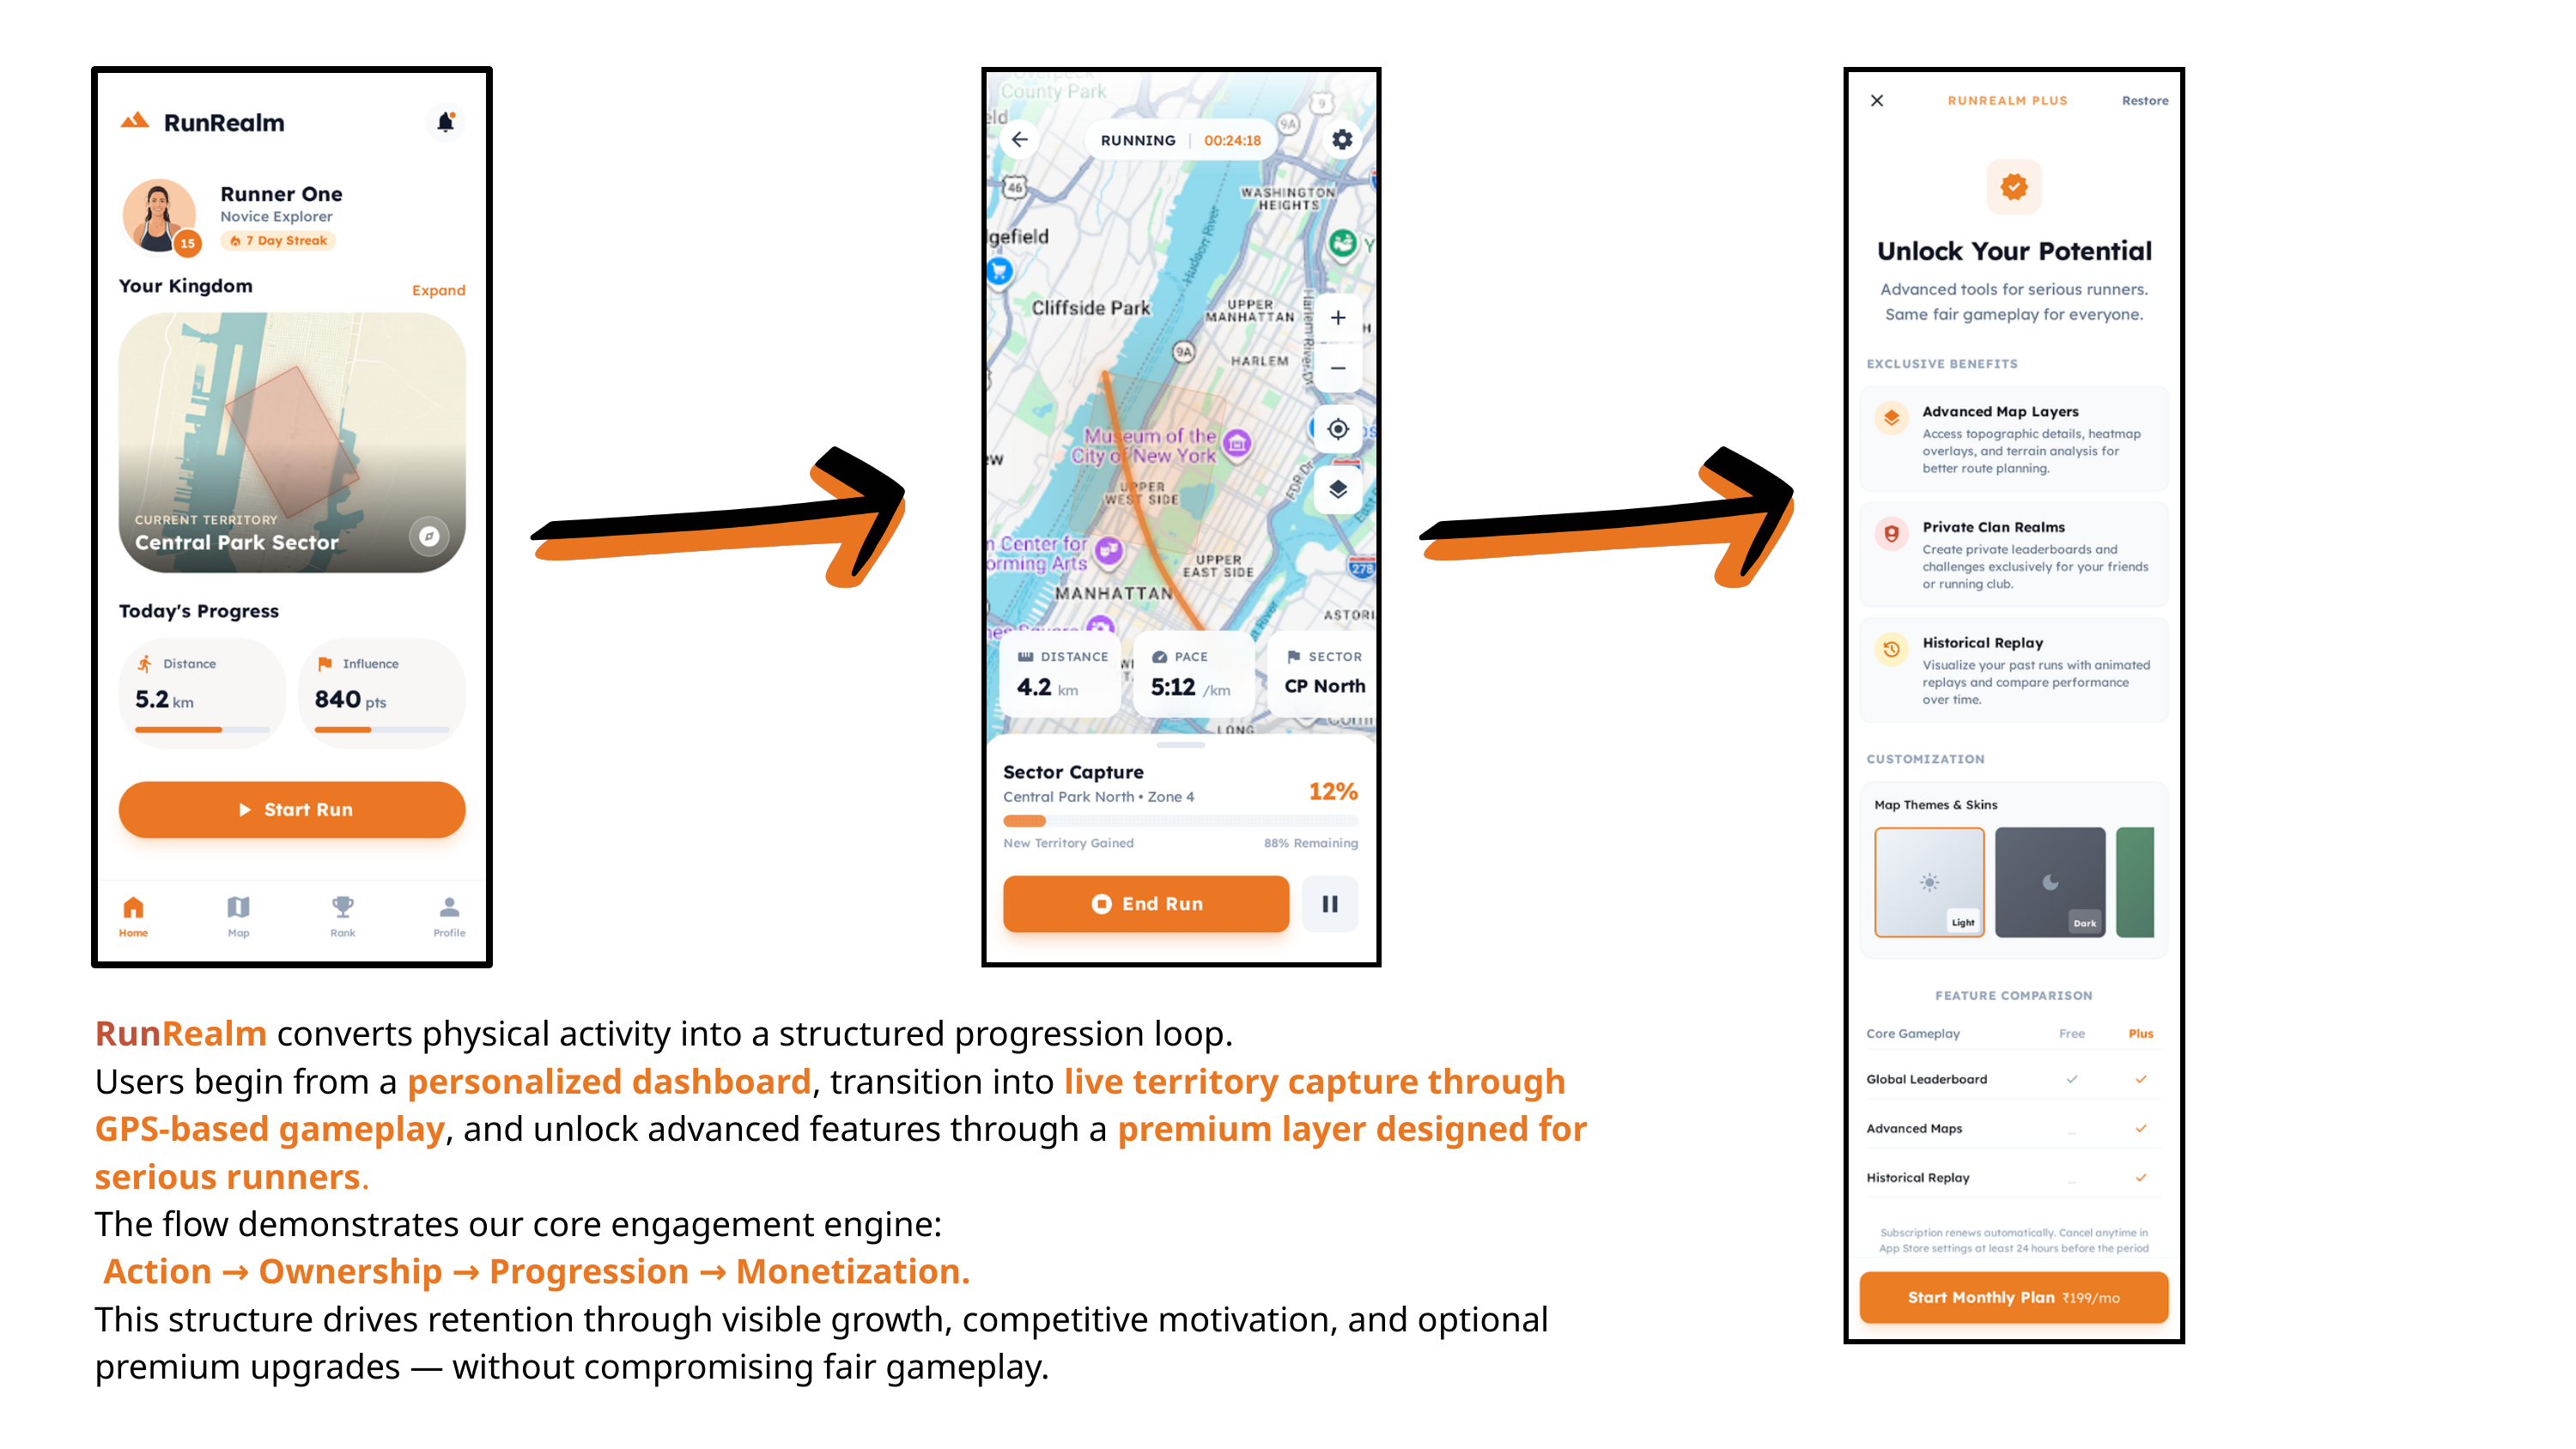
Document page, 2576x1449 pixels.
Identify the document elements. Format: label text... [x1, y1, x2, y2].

text_box [94, 70, 490, 965]
text_box [983, 70, 1379, 965]
text_box [1419, 446, 1795, 588]
text_box [530, 446, 906, 588]
text_box [1846, 70, 2183, 1342]
text_box RunRealm converts physical activity into a structured progression loop. Users begin from a personalized dashboard, transition into live territory capture through GPS-based gameplay, and unlock advanced features through a premium layer designed for serious runners. The flow demonstrates our core engagement engine: Action → Ownership → Progression → Monetization. This structure drives retention through visible growth, competitive motivation, and optional premium upgrades — without compromising fair gameplay. [94, 1005, 1628, 1386]
